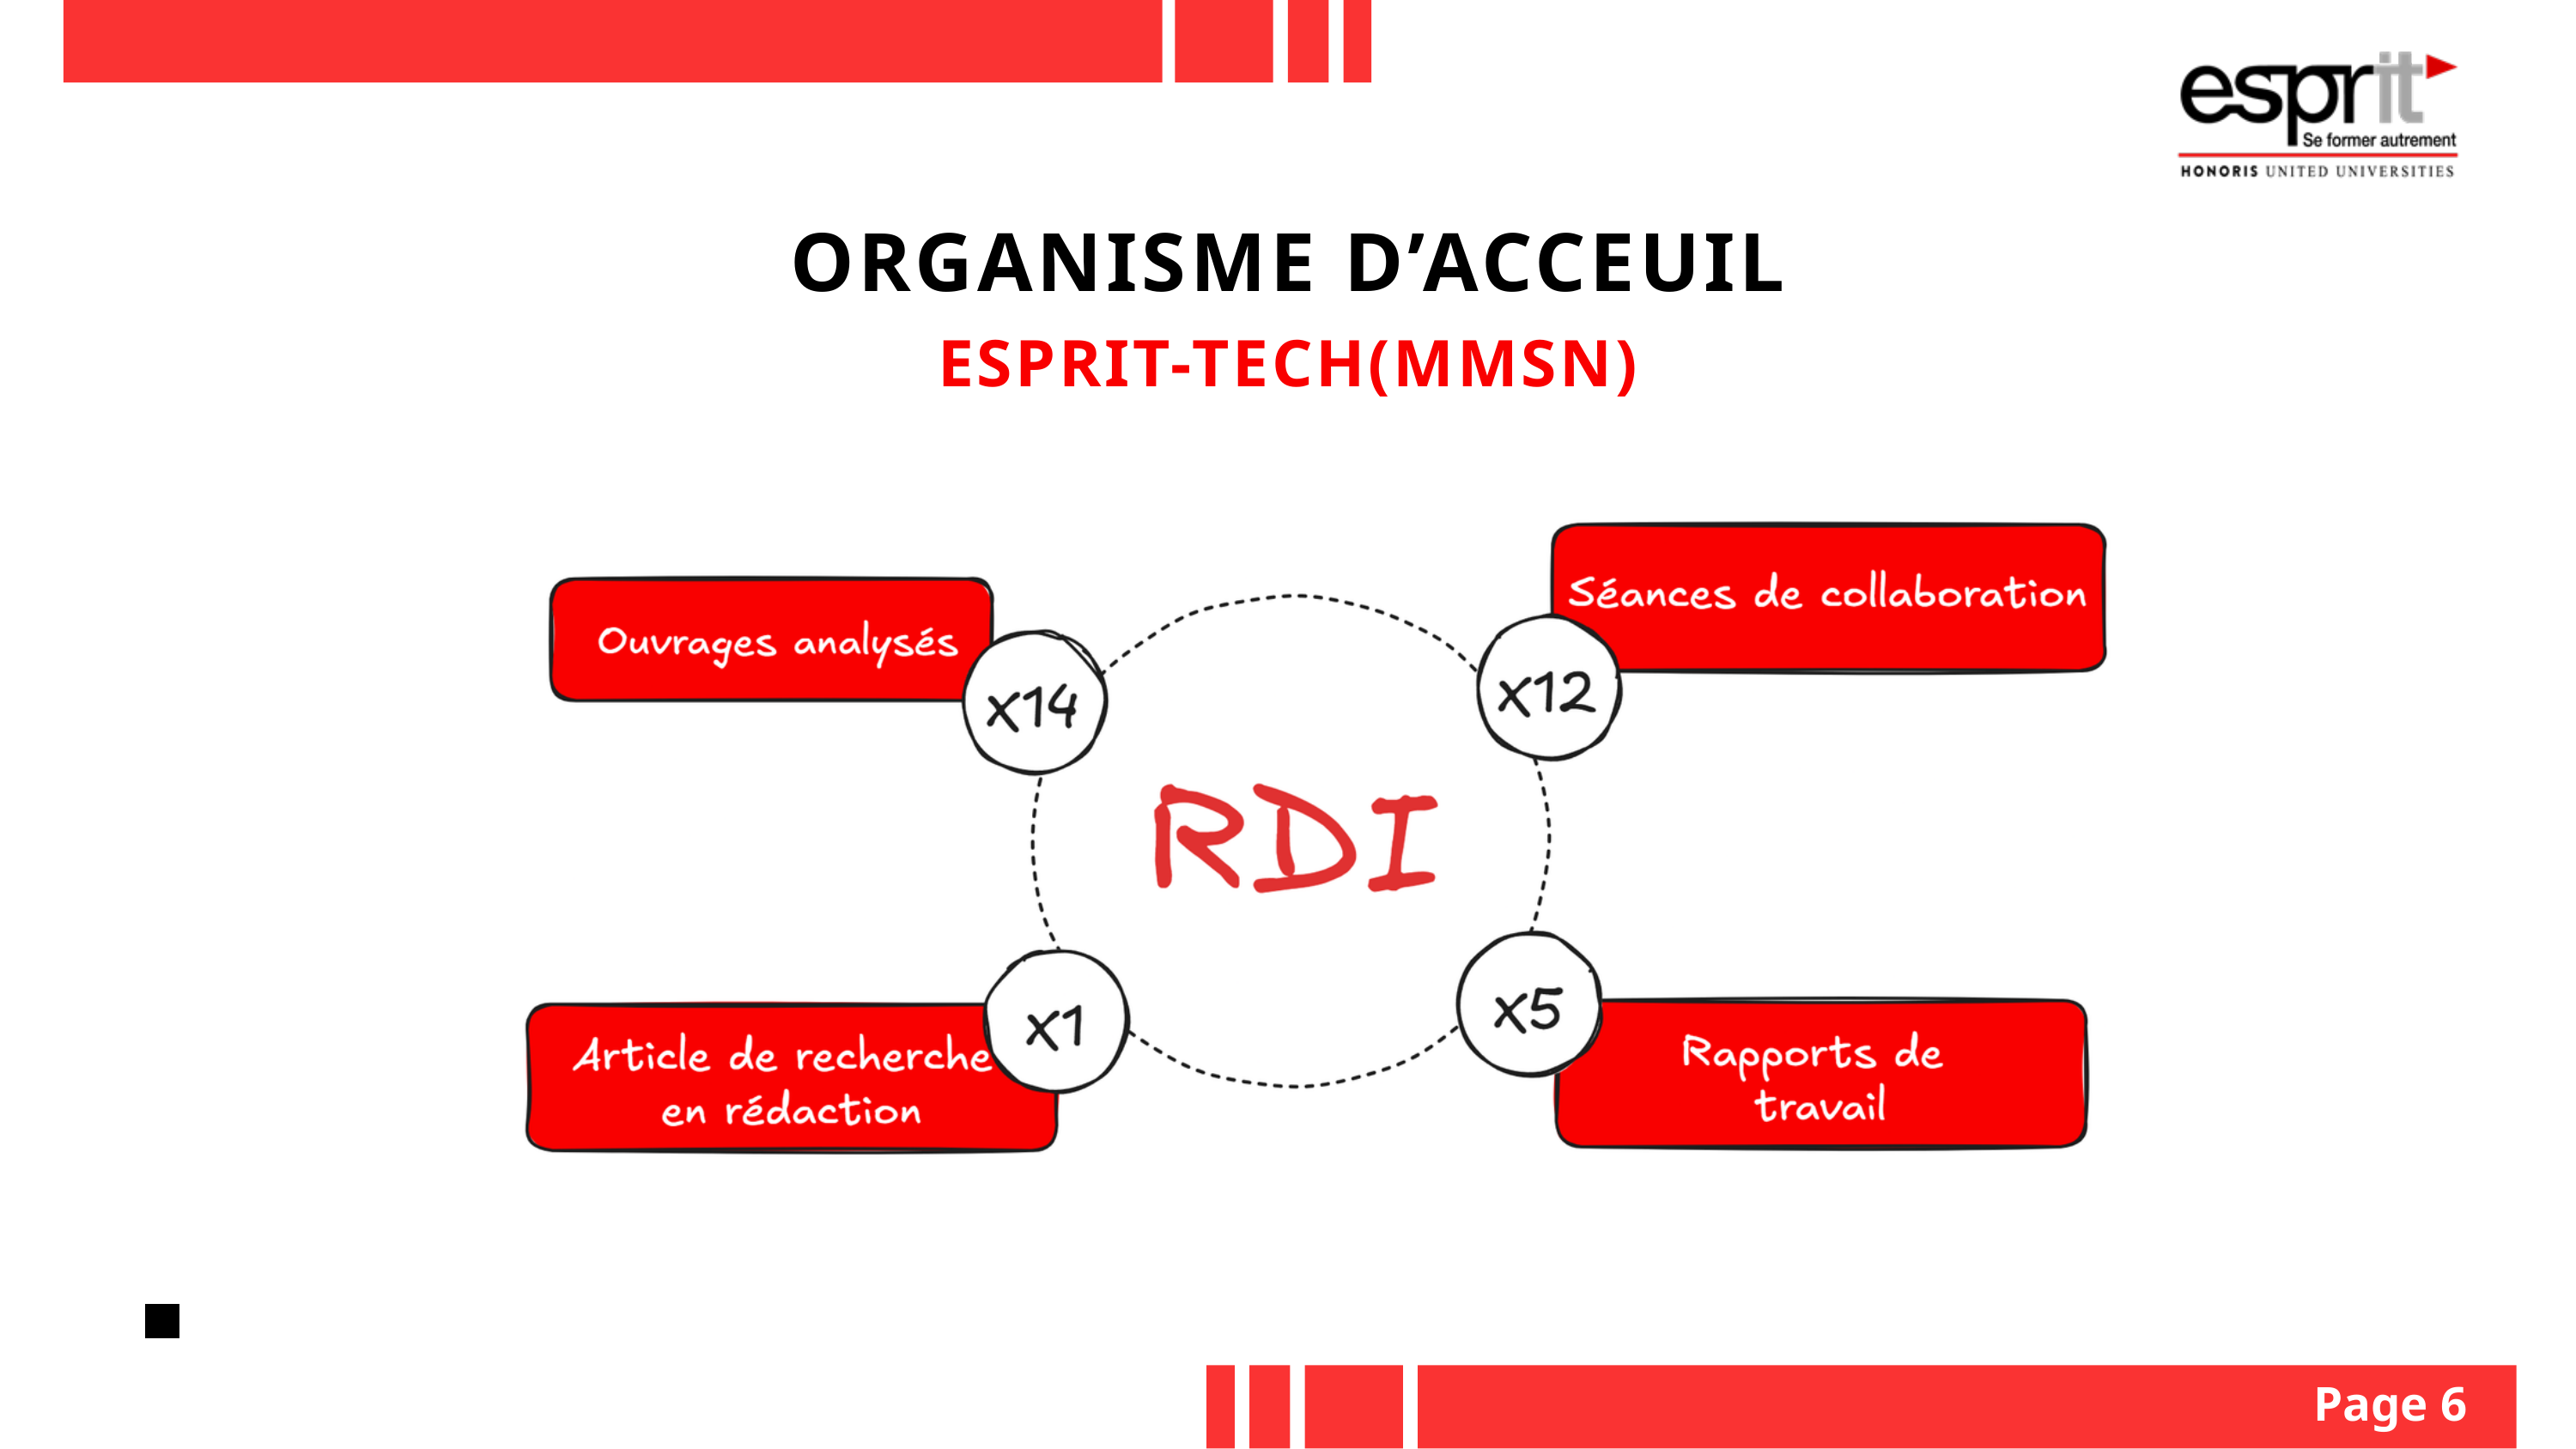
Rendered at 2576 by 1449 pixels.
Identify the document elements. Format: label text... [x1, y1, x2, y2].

text_box [519, 517, 2112, 1158]
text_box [1206, 1365, 2517, 1449]
text_box [2140, 41, 2491, 189]
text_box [144, 1303, 180, 1339]
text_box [63, 0, 1372, 83]
text_box ORGANISME D’ACCEUIL [561, 195, 2015, 308]
text_box ESPRIT-TECH(MMSN) [671, 309, 1905, 400]
